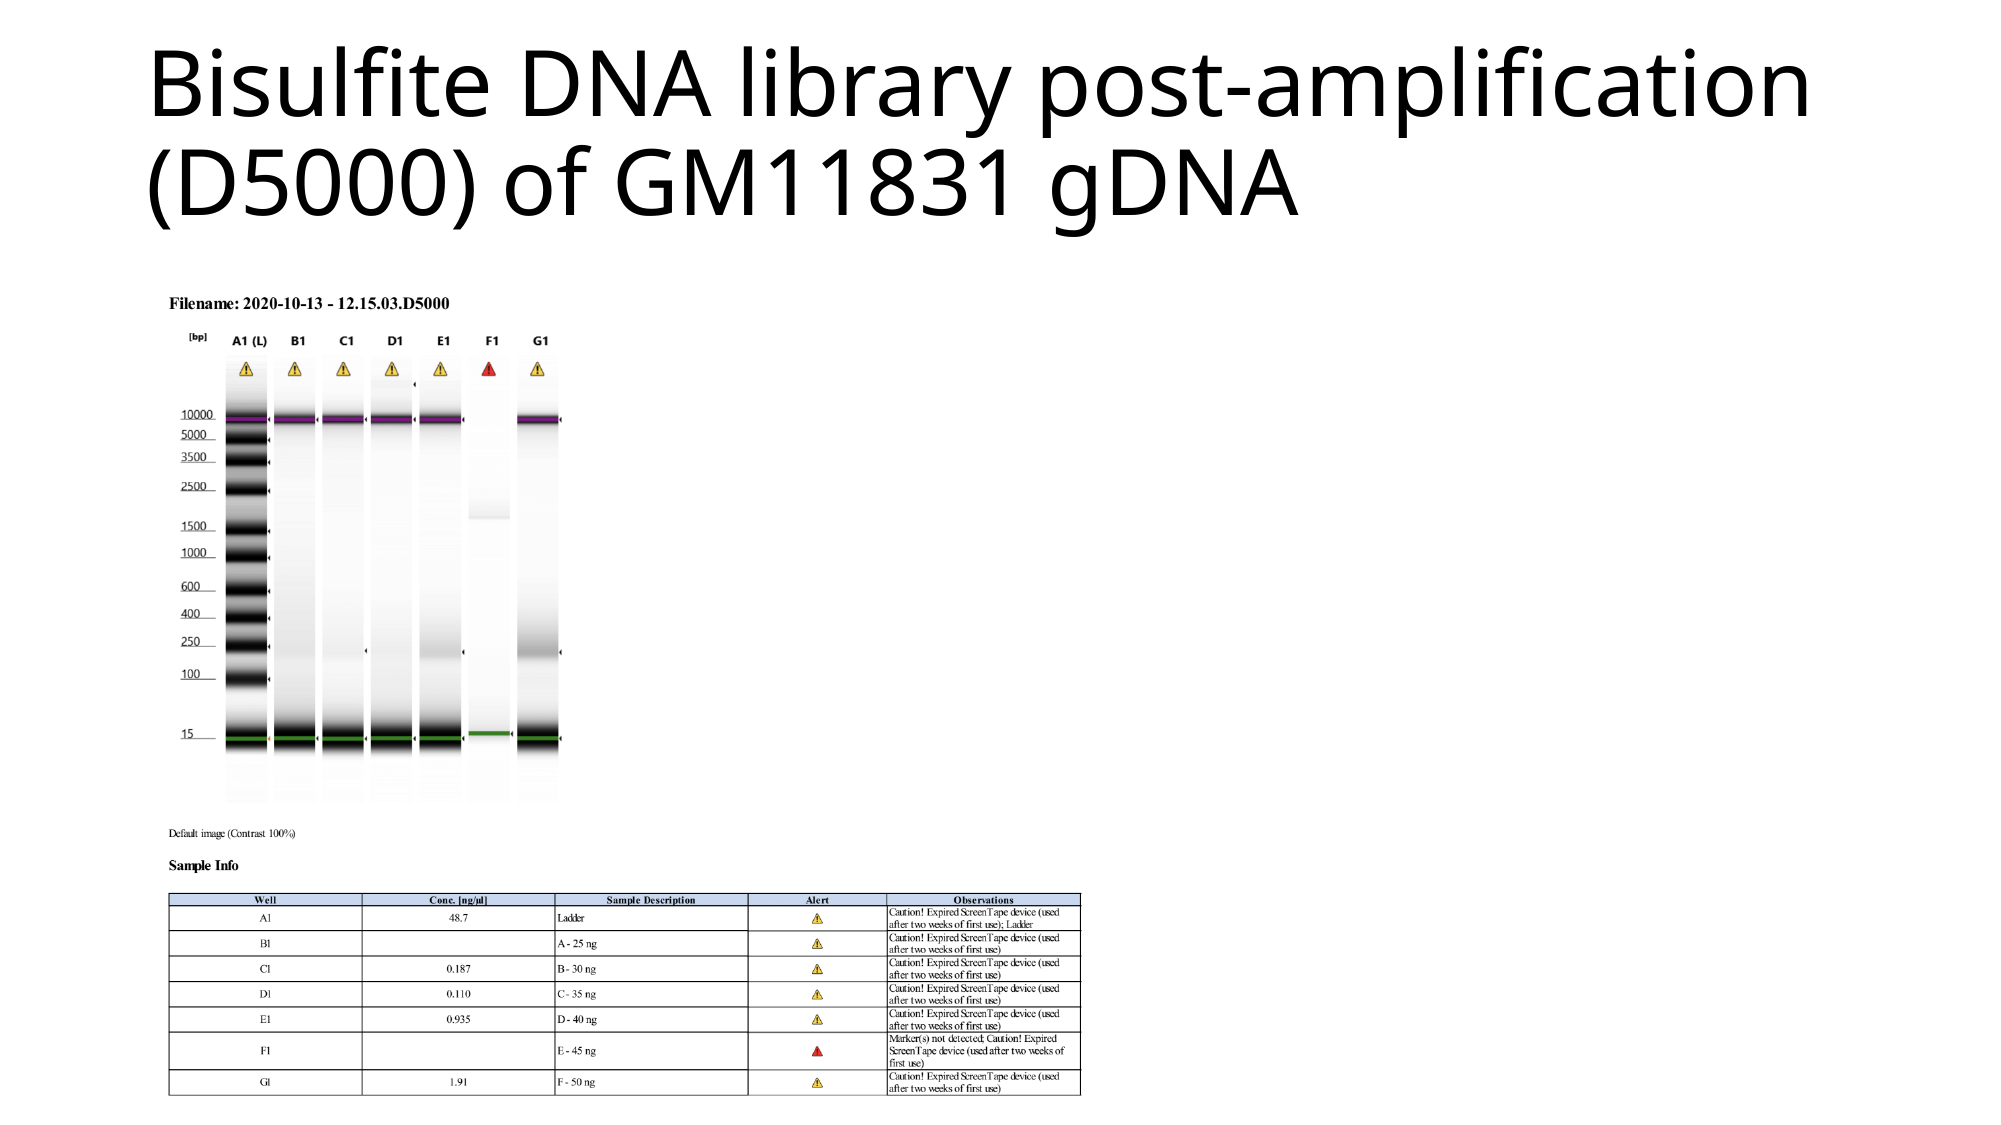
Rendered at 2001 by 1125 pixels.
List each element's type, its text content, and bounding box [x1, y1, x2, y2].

title Bisulfite DNA library post-amplification (D5000) of GM11831 gDNA [130, 27, 1856, 245]
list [105, 277, 1150, 1121]
